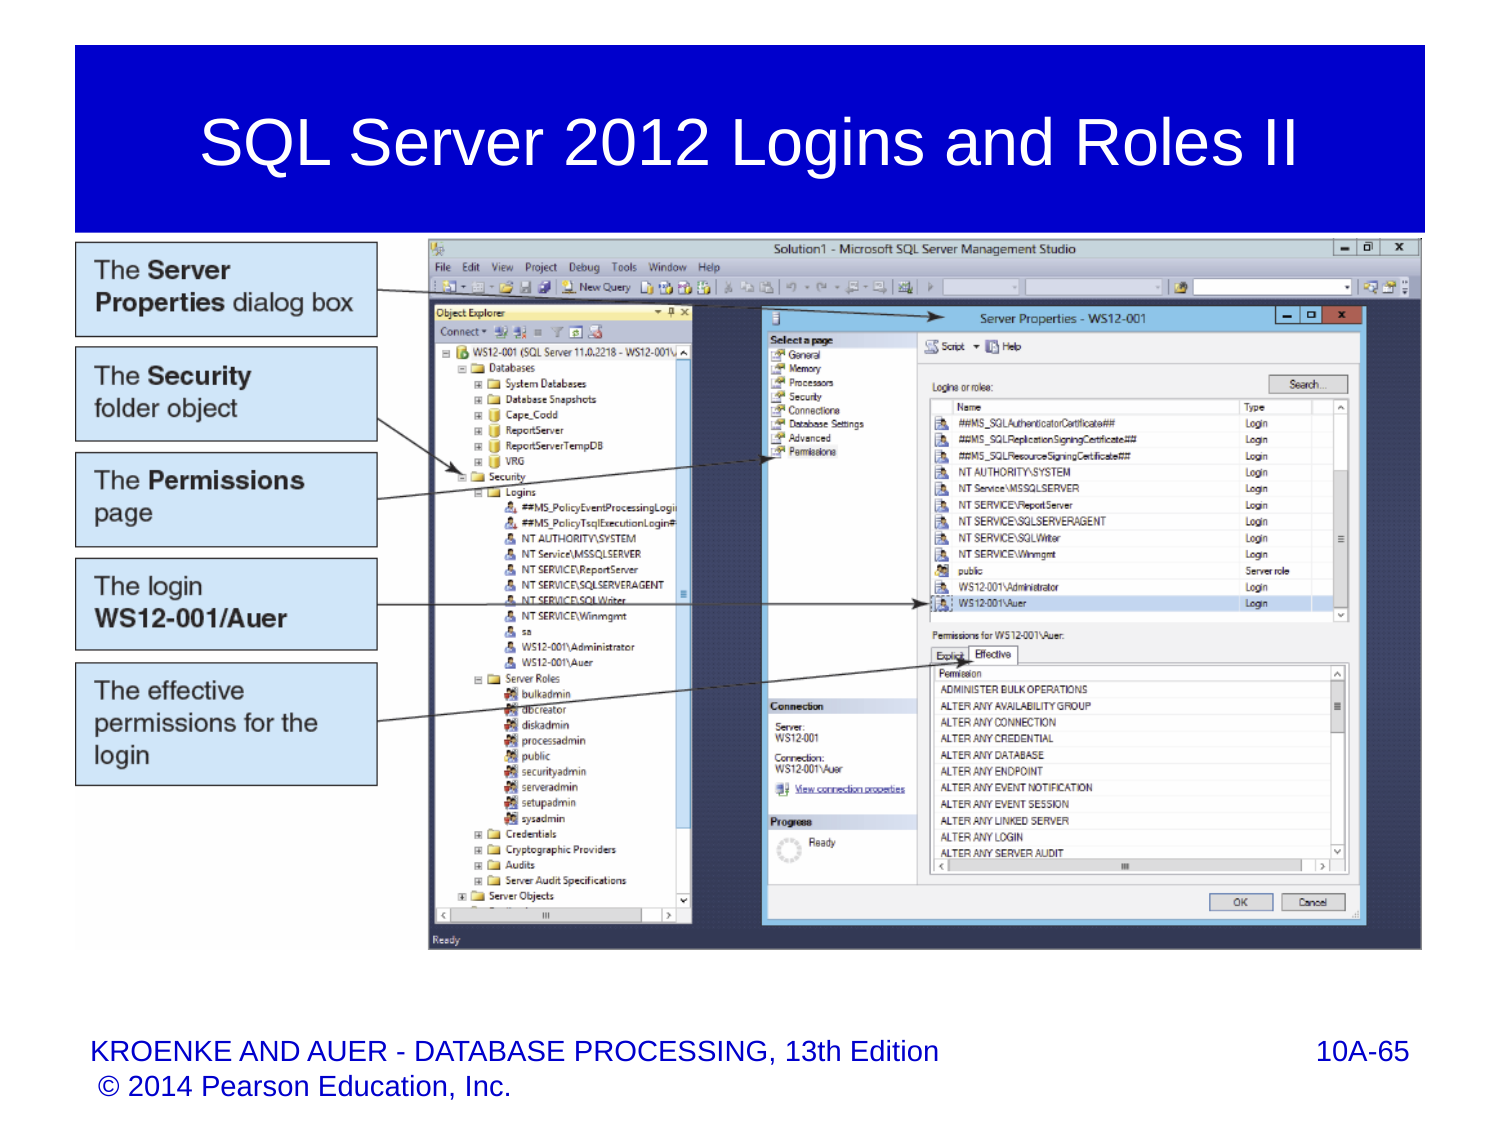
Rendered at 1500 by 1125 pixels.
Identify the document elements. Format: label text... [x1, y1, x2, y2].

picture [74, 238, 1422, 951]
slide_number 10A-65 [1074, 1024, 1426, 1103]
title SQL Server 2012 Logins and Roles II [75, 45, 1425, 233]
footer KROENKE AND AUER - DATABASE PROCESSING, 13th Edition © 2014 Pearson Education, Inc. [74, 1024, 963, 1104]
